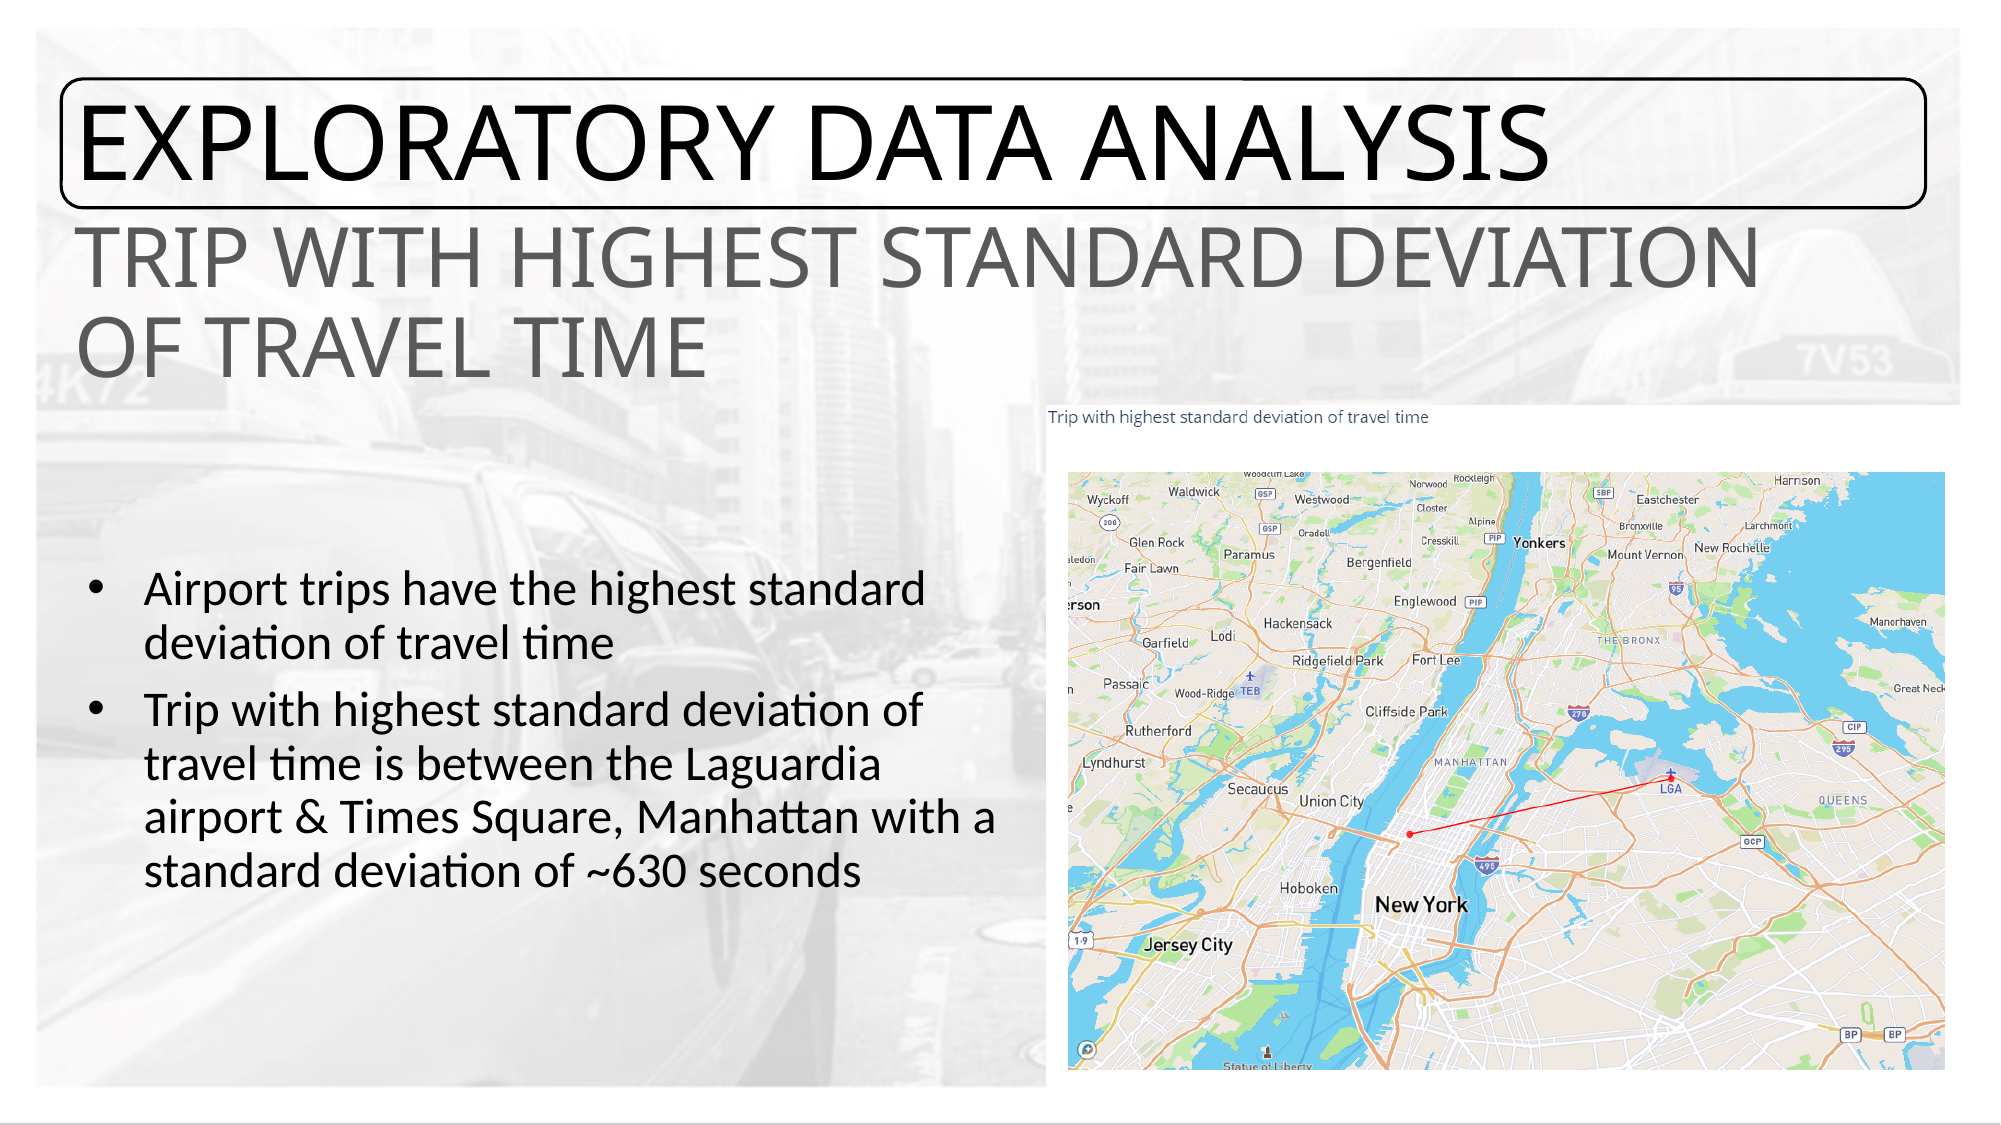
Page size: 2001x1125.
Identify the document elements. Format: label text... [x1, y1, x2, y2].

text_box Airport trips have the highest standard deviation of travel time Trip with highest standard deviation of travel time is between the Laguardia airport & Times Square, Manhattan with a standard deviation of ~630 seconds [87, 562, 1013, 1094]
text_box [60, 77, 1927, 209]
picture [0, 0, 2001, 1125]
